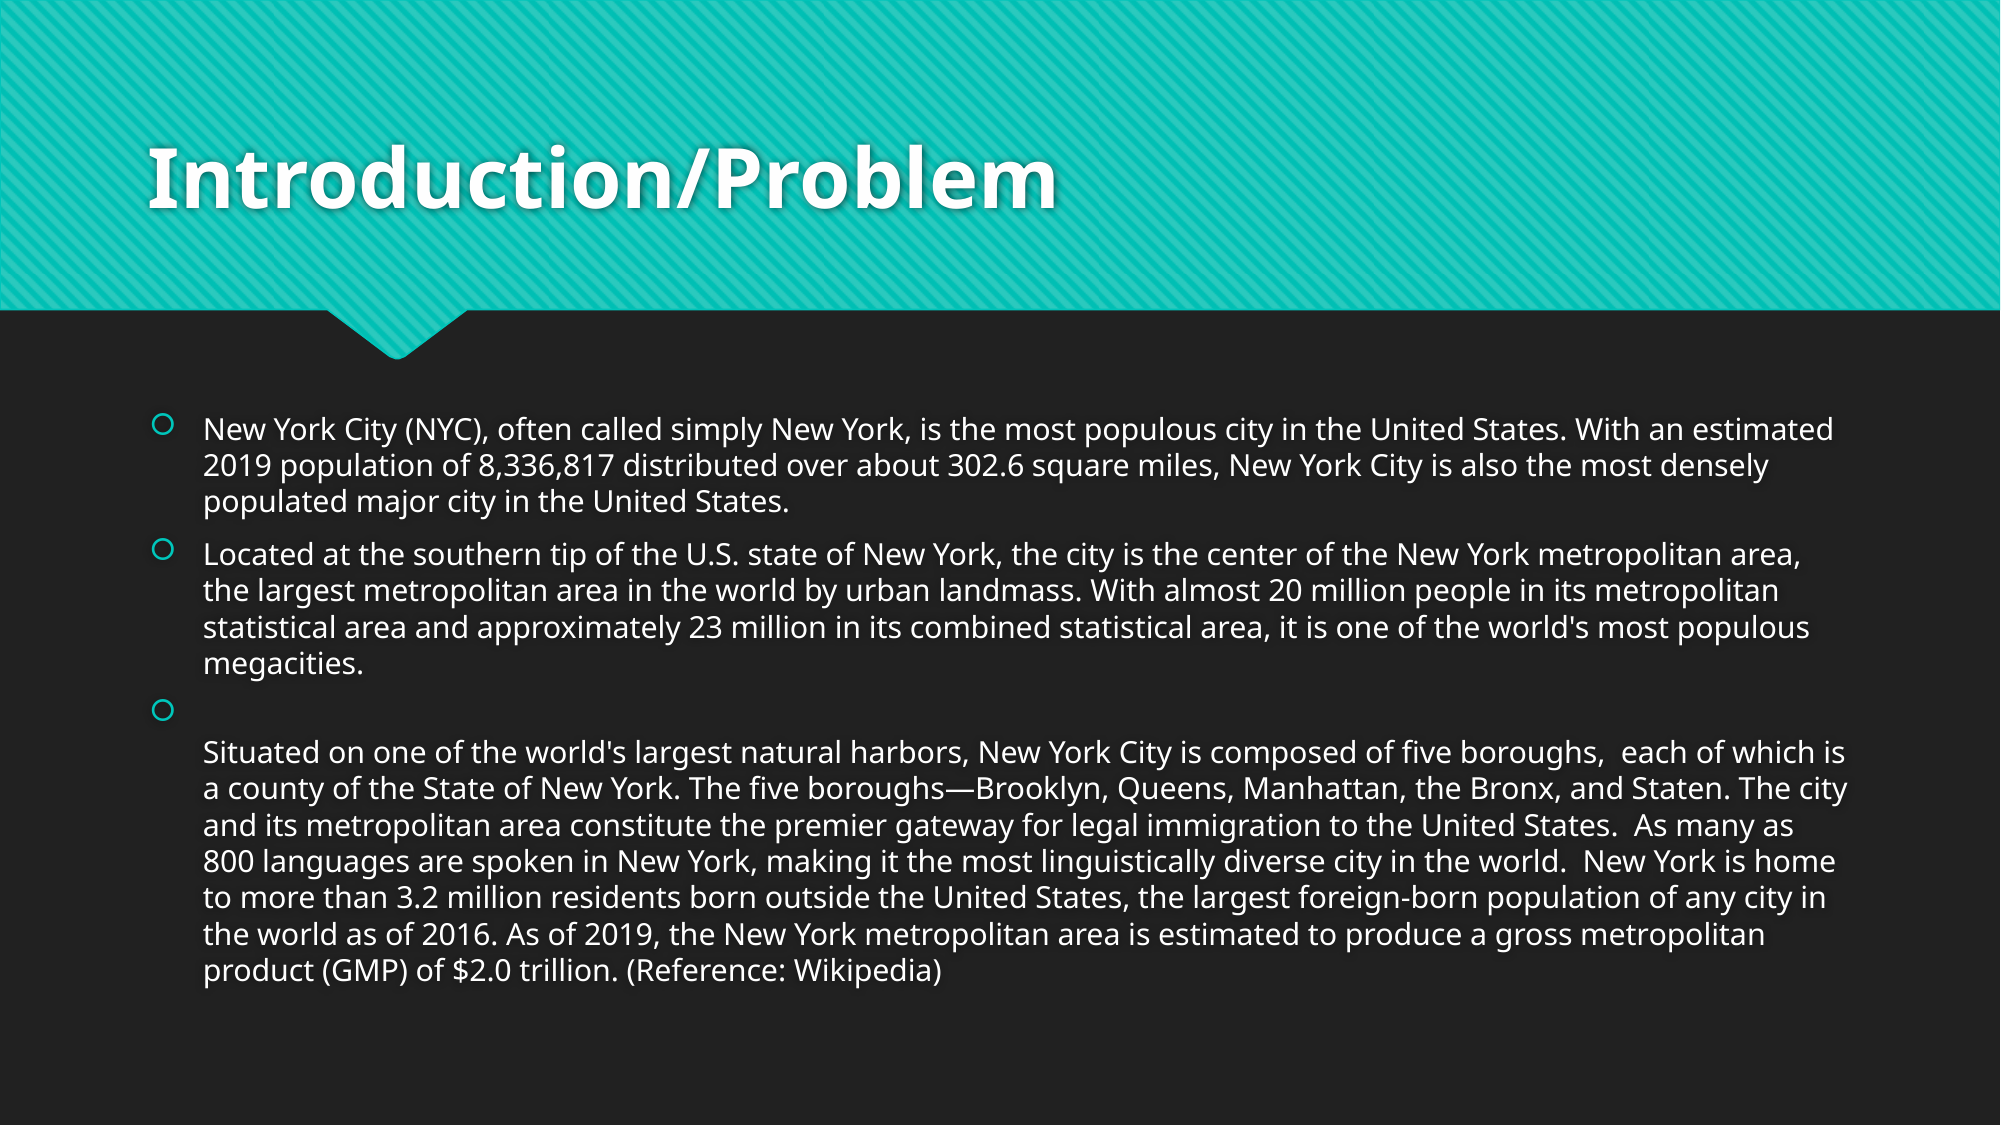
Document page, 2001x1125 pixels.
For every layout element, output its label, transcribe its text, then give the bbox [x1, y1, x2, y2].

title Introduction/Problem [132, 73, 1868, 233]
list New York City (NYC), often called simply New York, is the most populous city in the United States. With an estimated 2019 population of 8,336,817 distributed over about 302.6 square miles, New York City is also the most densely populated major city in the United States. Located at the southern tip of the U.S. state of New York, the city is the center of the New York metropolitan area, the largest metropolitan area in the world by urban landmass. With almost 20 million people in its metropolitan statistical area and approximately 23 million in its combined statistical area, it is one of the world's most populous megacities. Situated on one of the world's largest natural harbors, New York City is composed of five boroughs, each of which is a county of the State of New York. The five boroughs—Brooklyn, Queens, Manhattan, the Bronx, and Staten. The city and its metropolitan area constitute the premier gateway for legal immigration to the United States. As many as 800 languages are spoken in New York, making it the most linguistically diverse city in the world. New York is home to more than 3.2 million residents born outside the United States, the largest foreign-born population of any city in the world as of 2016. As of 2019, the New York metropolitan area is estimated to produce a gross metropolitan product (GMP) of $2.0 trillion. (Reference: Wikipedia) [134, 400, 1866, 997]
